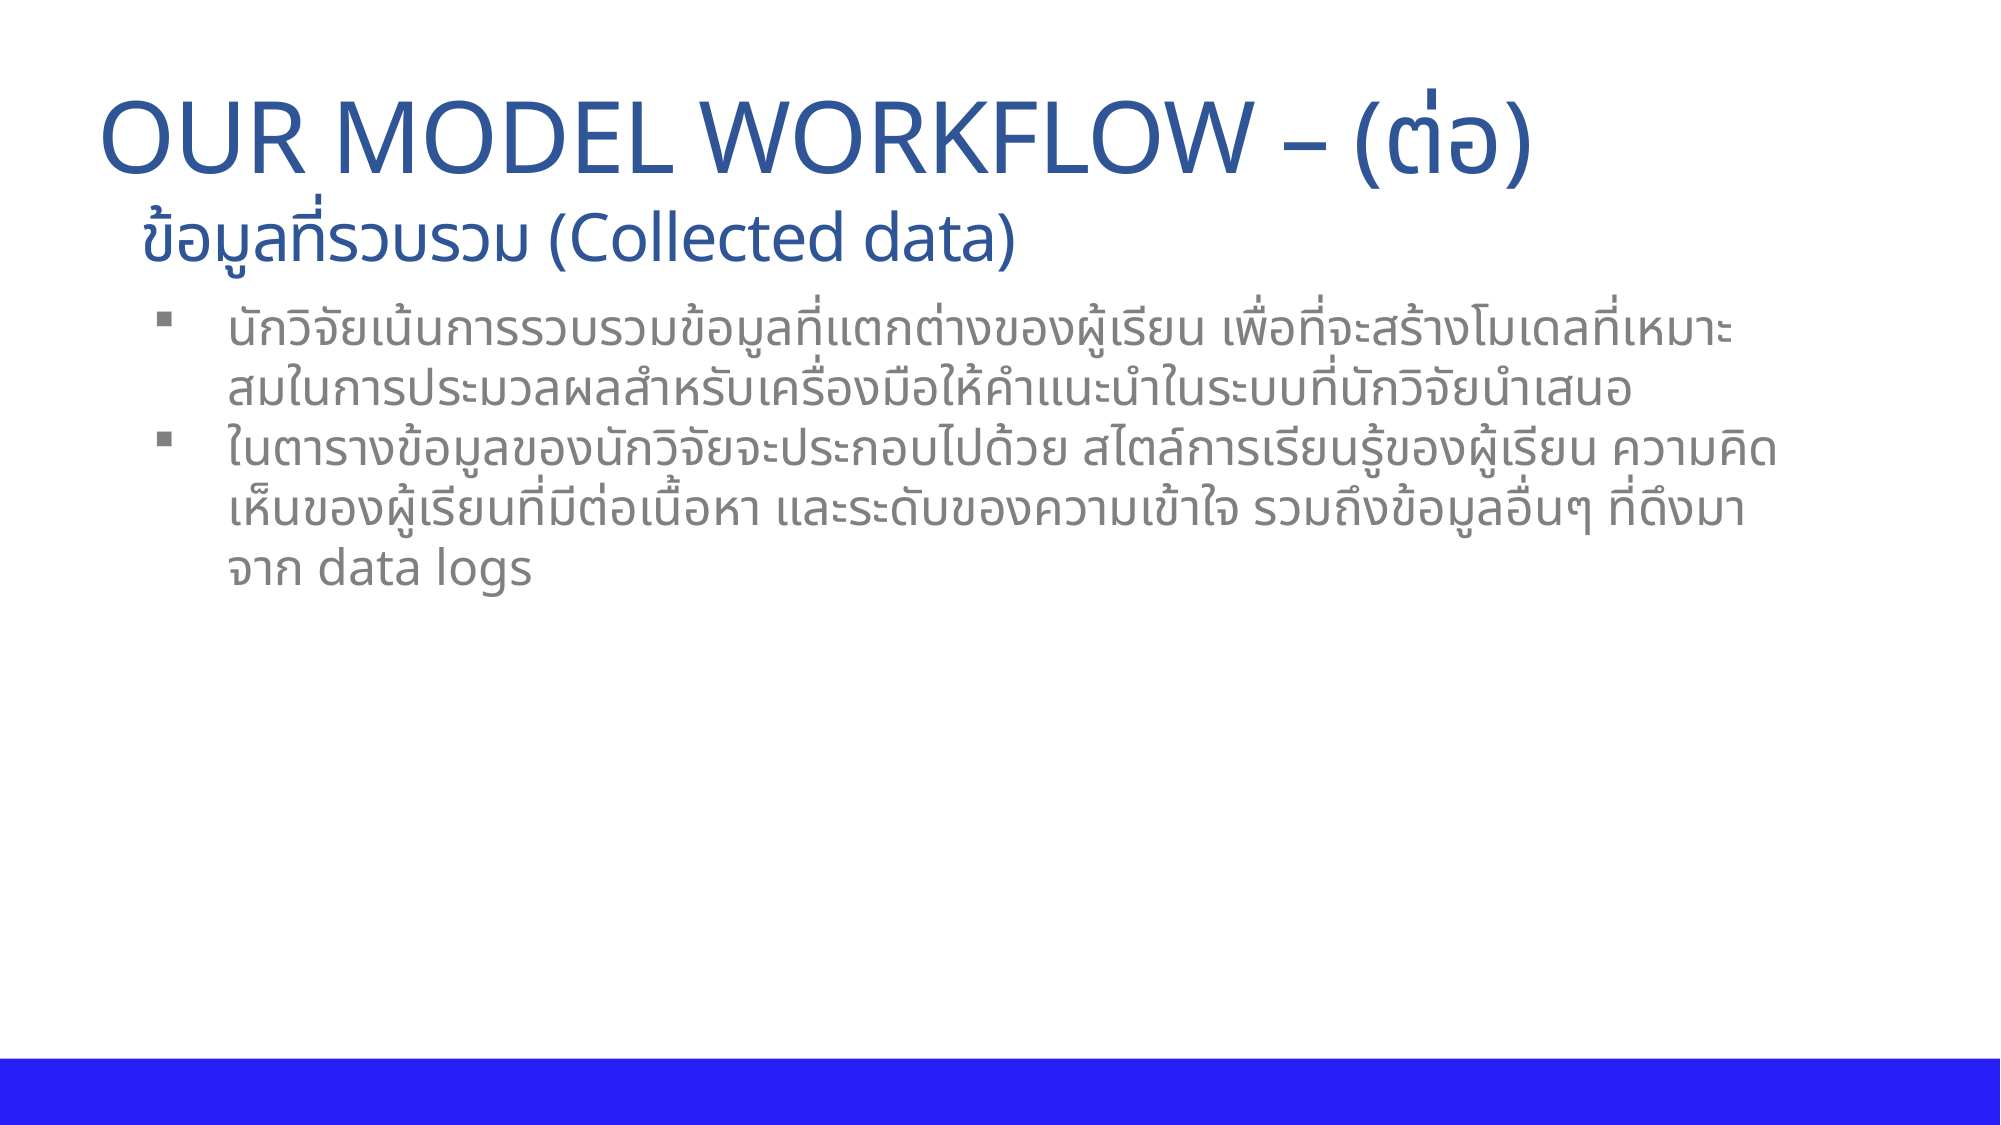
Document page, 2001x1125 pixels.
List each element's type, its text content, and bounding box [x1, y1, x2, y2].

text_box ข้อมูลที่รวบรวม (Collected data) [140, 194, 1441, 275]
text_box นักวิจัยเน้นการรวบรวมข้อมูลที่แตกต่างของผู้เรียน เพื่อที่จะสร้างโมเดลที่เหมาะสมในการประมวลผลสำหรับเครื่องมือให้คำแนะนำในระบบที่นักวิจัยนำเสนอ ในตารางข้อมูลของนักวิจัยจะประกอบไปด้วย สไตล์การเรียนรู้ของผู้เรียน ความคิดเห็นของผู้เรียนที่มีต่อเนื้อหา และระดับของความเข้าใจ รวมถึงข้อมูลอื่นๆ ที่ดึงมาจาก data logs [140, 295, 1816, 596]
text_box [0, 1058, 2000, 1125]
text_box OUR MODEL WORKFLOW – (ต่อ) [97, 53, 1609, 194]
